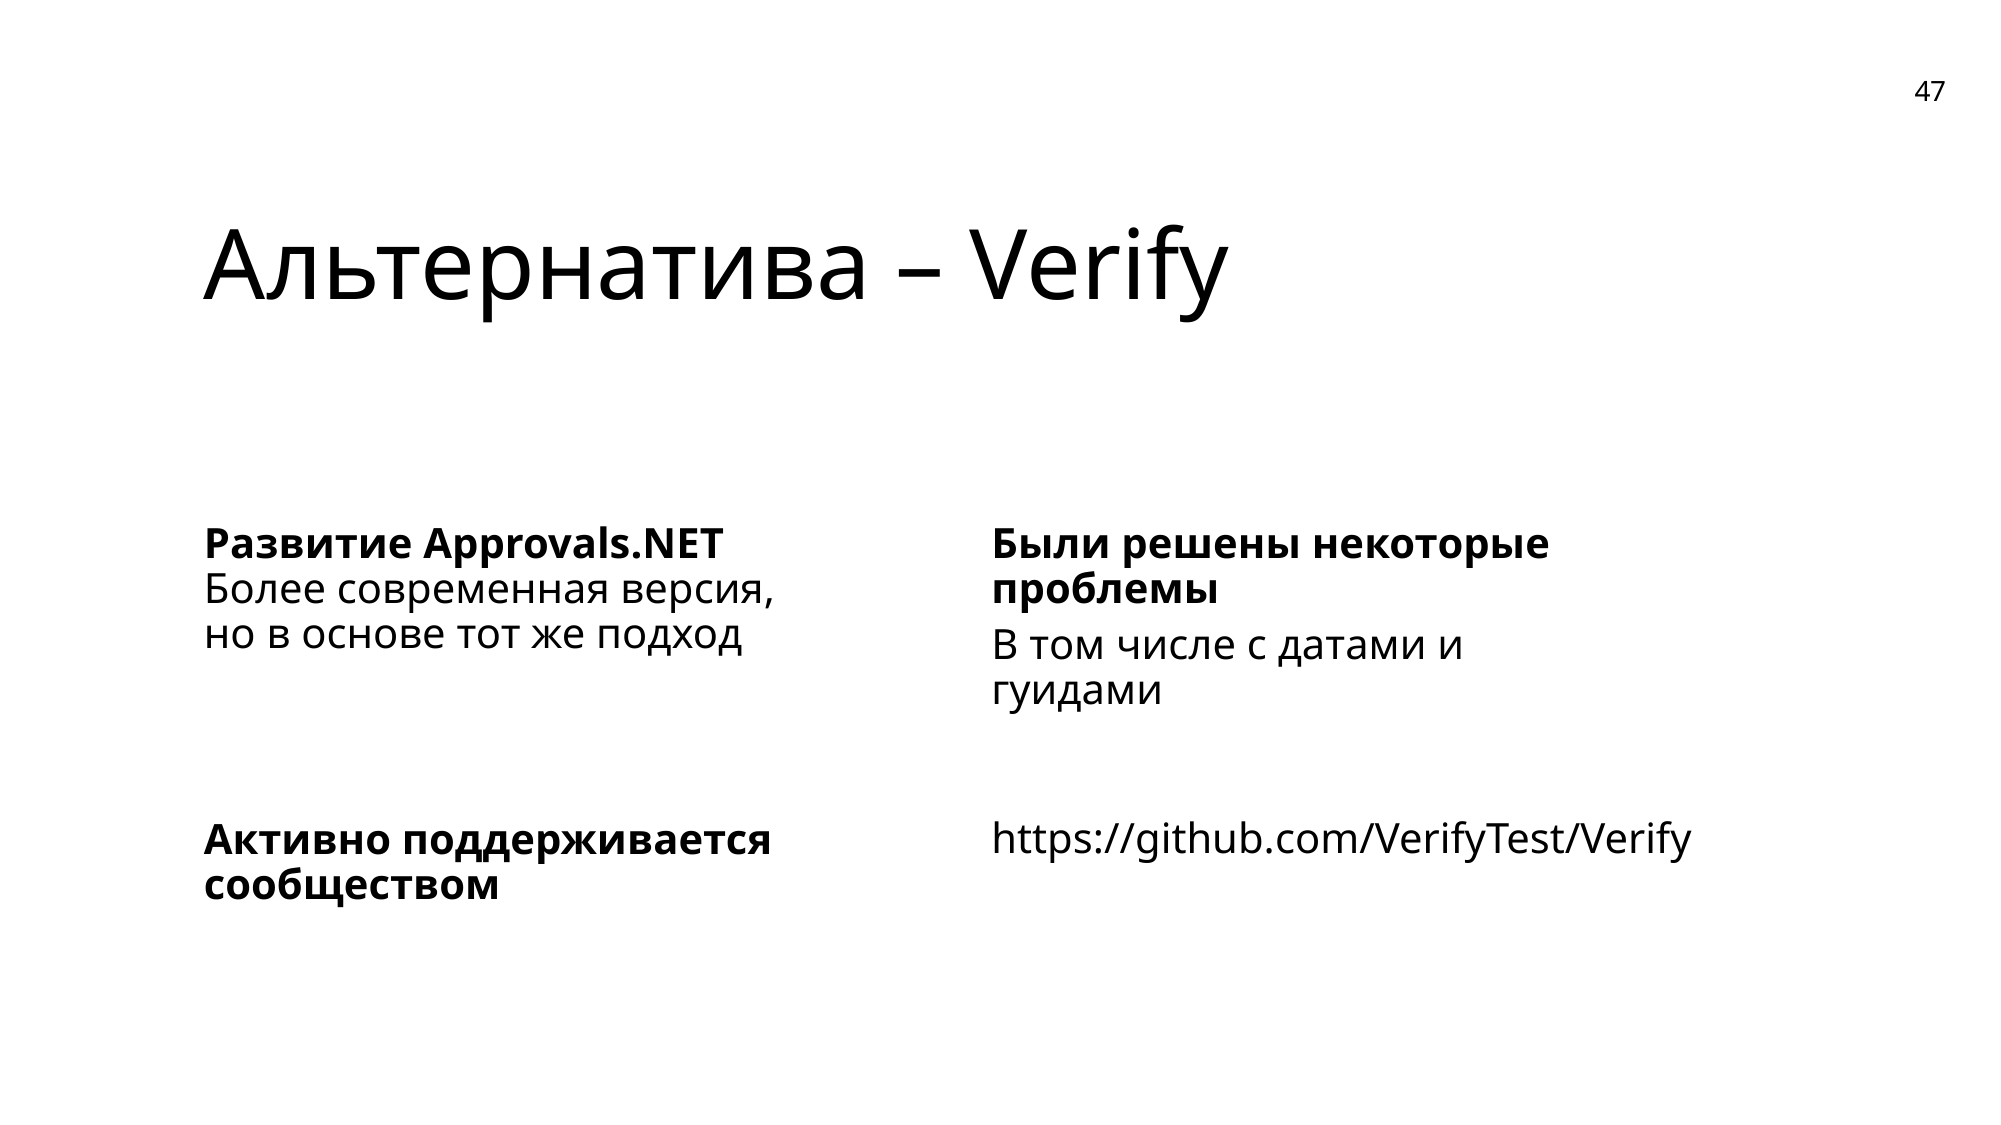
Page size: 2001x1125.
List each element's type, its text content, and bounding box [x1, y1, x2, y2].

list Активно поддерживается сообществом [188, 810, 843, 1024]
list Альтернатива – Verify [188, 208, 1739, 531]
list Развитие Approvals.NET Более современная версия, но в основе тот же подход [188, 515, 843, 728]
list https://github.com/VerifyTest/Verify [976, 810, 1708, 1024]
list Были решены некоторые проблемы В том числе с датами и гуидами [976, 515, 1630, 728]
